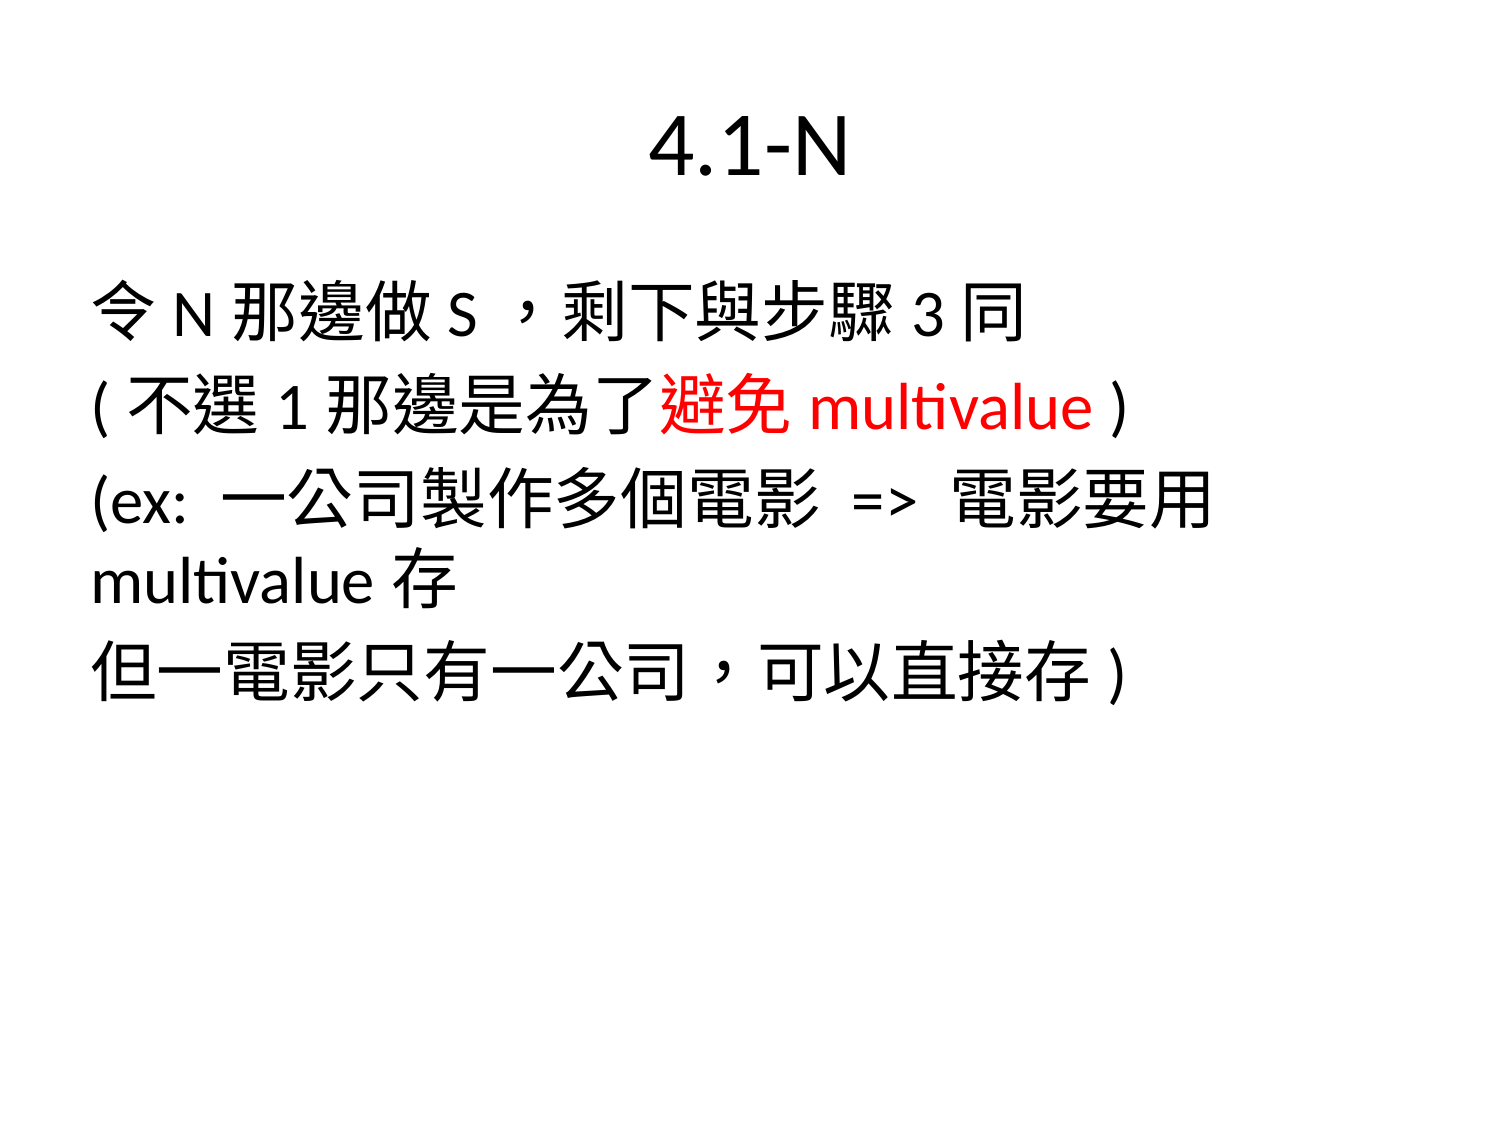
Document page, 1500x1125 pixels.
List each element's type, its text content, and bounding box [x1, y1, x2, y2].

list 令N那邊做S，剩下與步驟3同 (不選1那邊是為了避免multivalue ) (ex: 一公司製作多個電影 => 電影要用multivalue存 但一電影只有一公司，可以直接存) [75, 262, 1425, 1005]
title 4.1-N [75, 45, 1425, 233]
